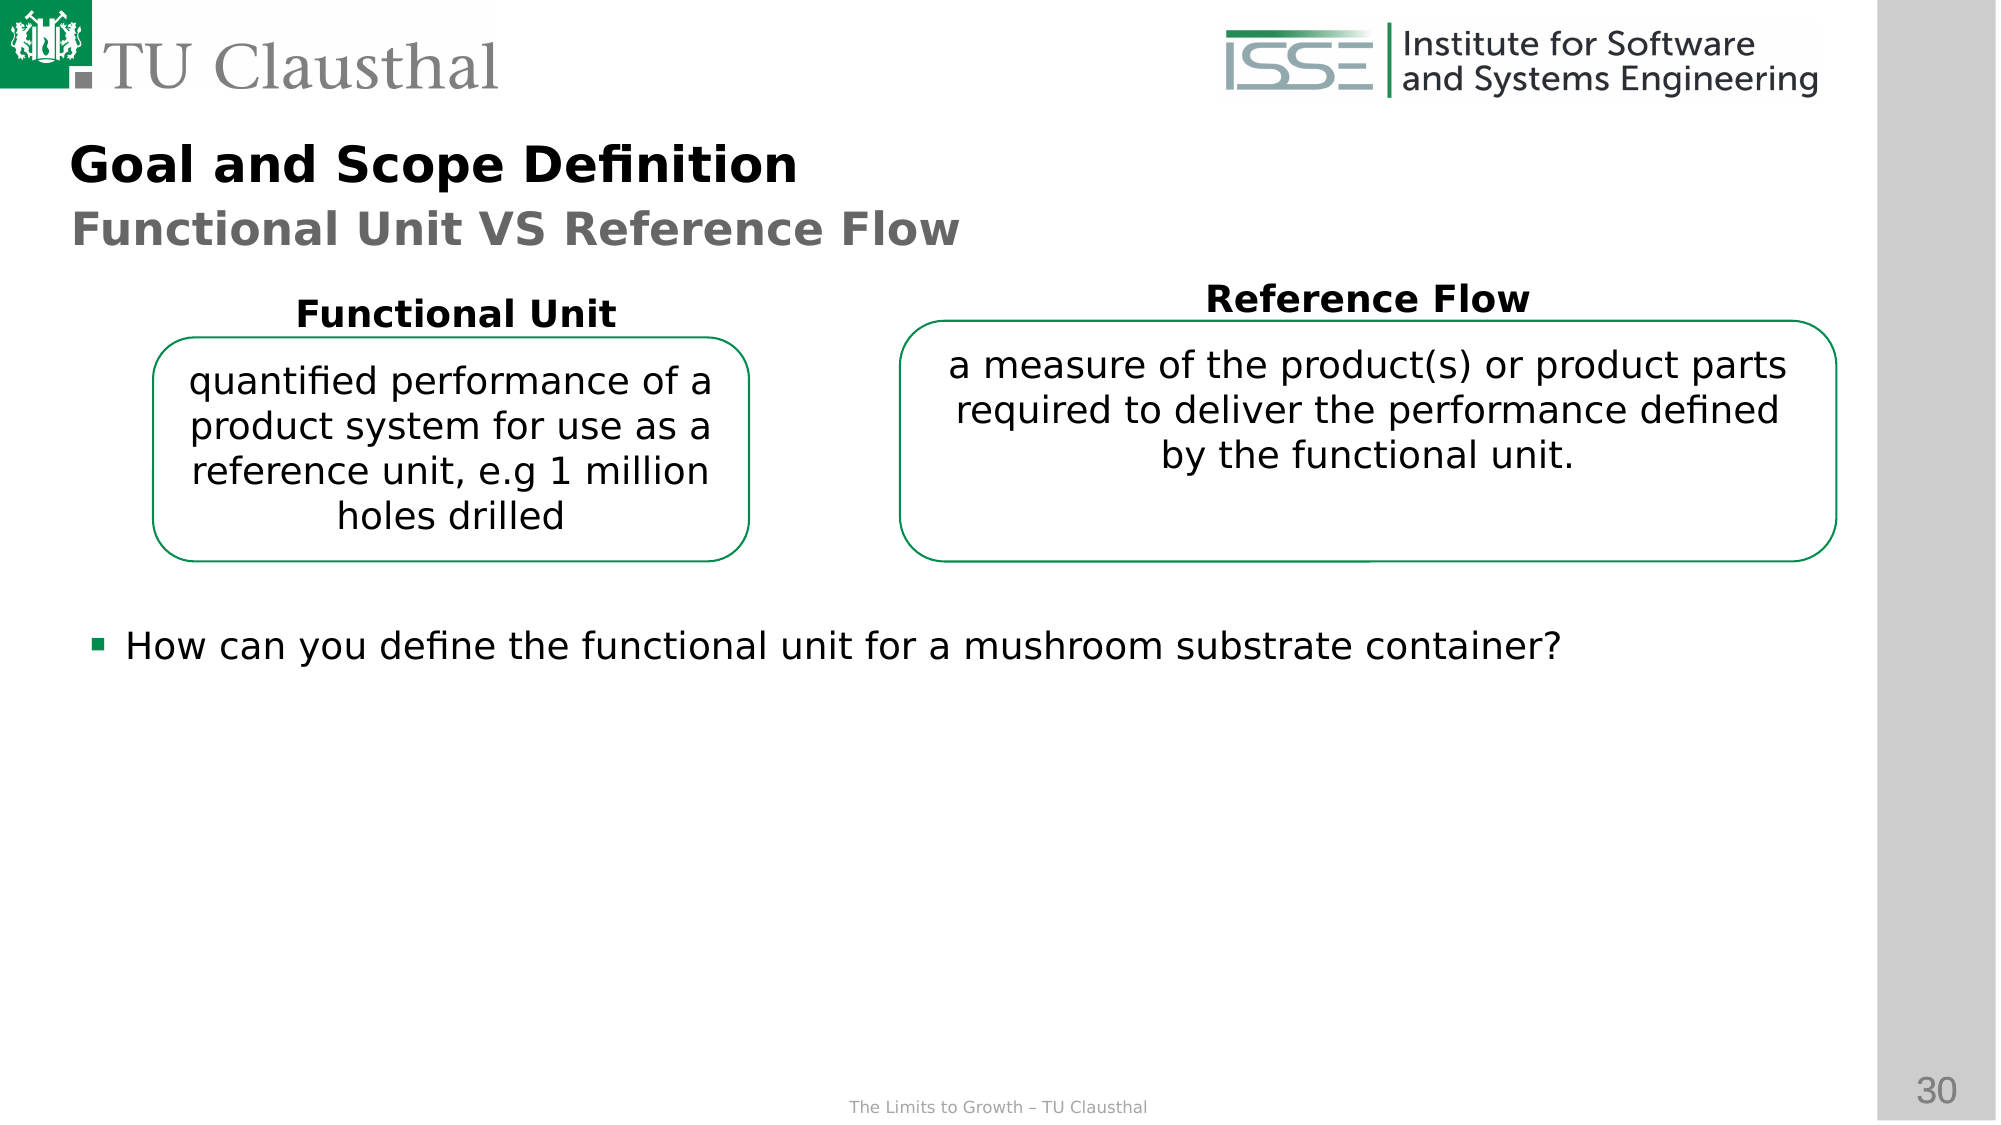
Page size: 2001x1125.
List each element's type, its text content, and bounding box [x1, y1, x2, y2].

text_box Goal and Scope Definition [54, 125, 1816, 205]
text_box Reference Flow [1162, 267, 1574, 325]
text_box Functional Unit [250, 282, 663, 340]
text_box How can you define the functional unit for a mushroom substrate container? [74, 562, 1805, 974]
text_box quantified performance of a product system for use as a reference unit, e.g 1 million holes drilled [151, 336, 751, 563]
text_box a measure of the product(s) or product parts required to deliver the performance defined by the functional unit. [898, 319, 1838, 563]
picture [1218, 22, 1823, 104]
text_box Functional Unit VS Reference Flow [70, 188, 1767, 267]
picture [0, 0, 498, 89]
